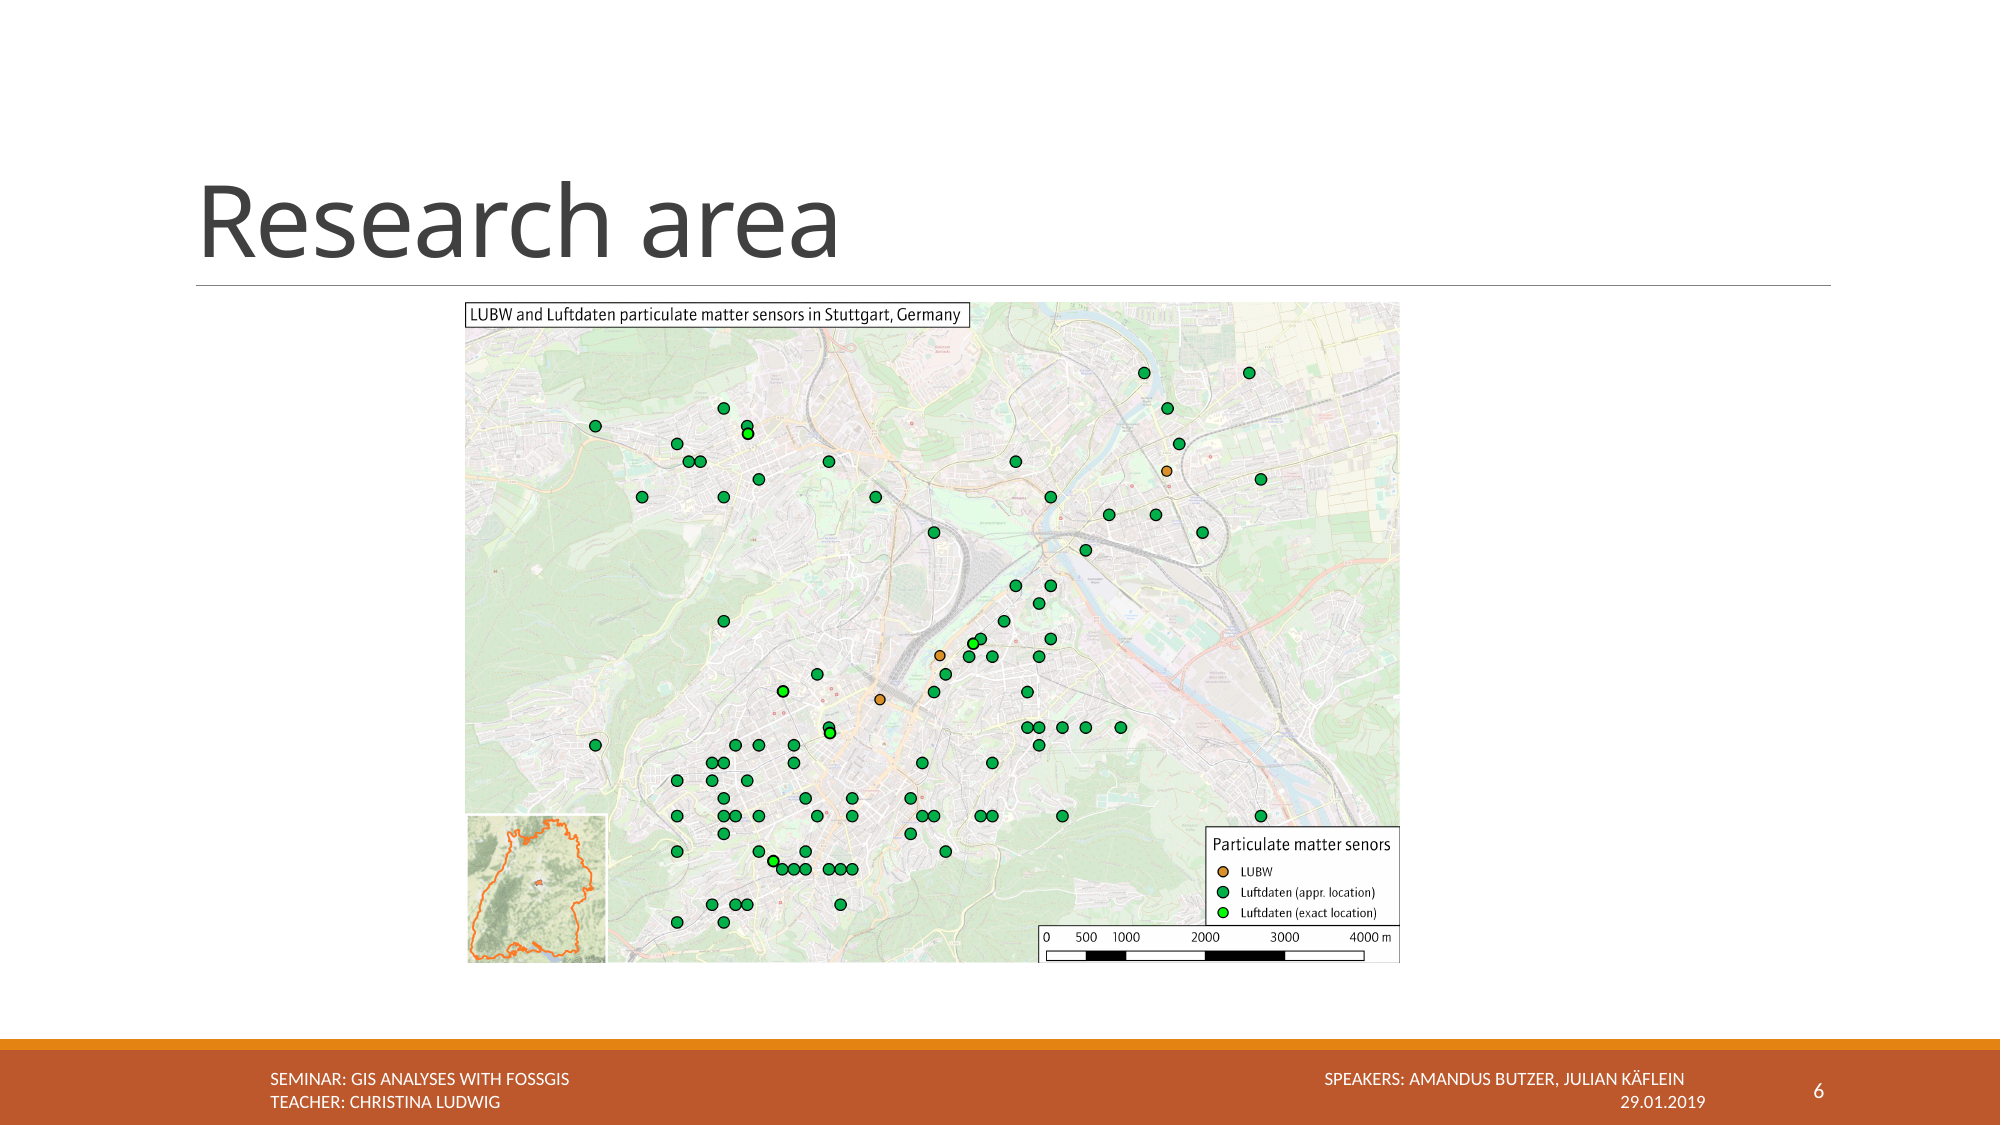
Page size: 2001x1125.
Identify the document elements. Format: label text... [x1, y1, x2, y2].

title Research area [180, 47, 1830, 285]
slide_number 6 [1745, 1059, 1840, 1120]
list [465, 302, 1400, 964]
footer Seminar: GIS Analyses with FOSSGIS Speakers: Amandus Butzer, Julian Käflein Teacher: Christina Ludwig 29.01.2019 [255, 1059, 1745, 1120]
